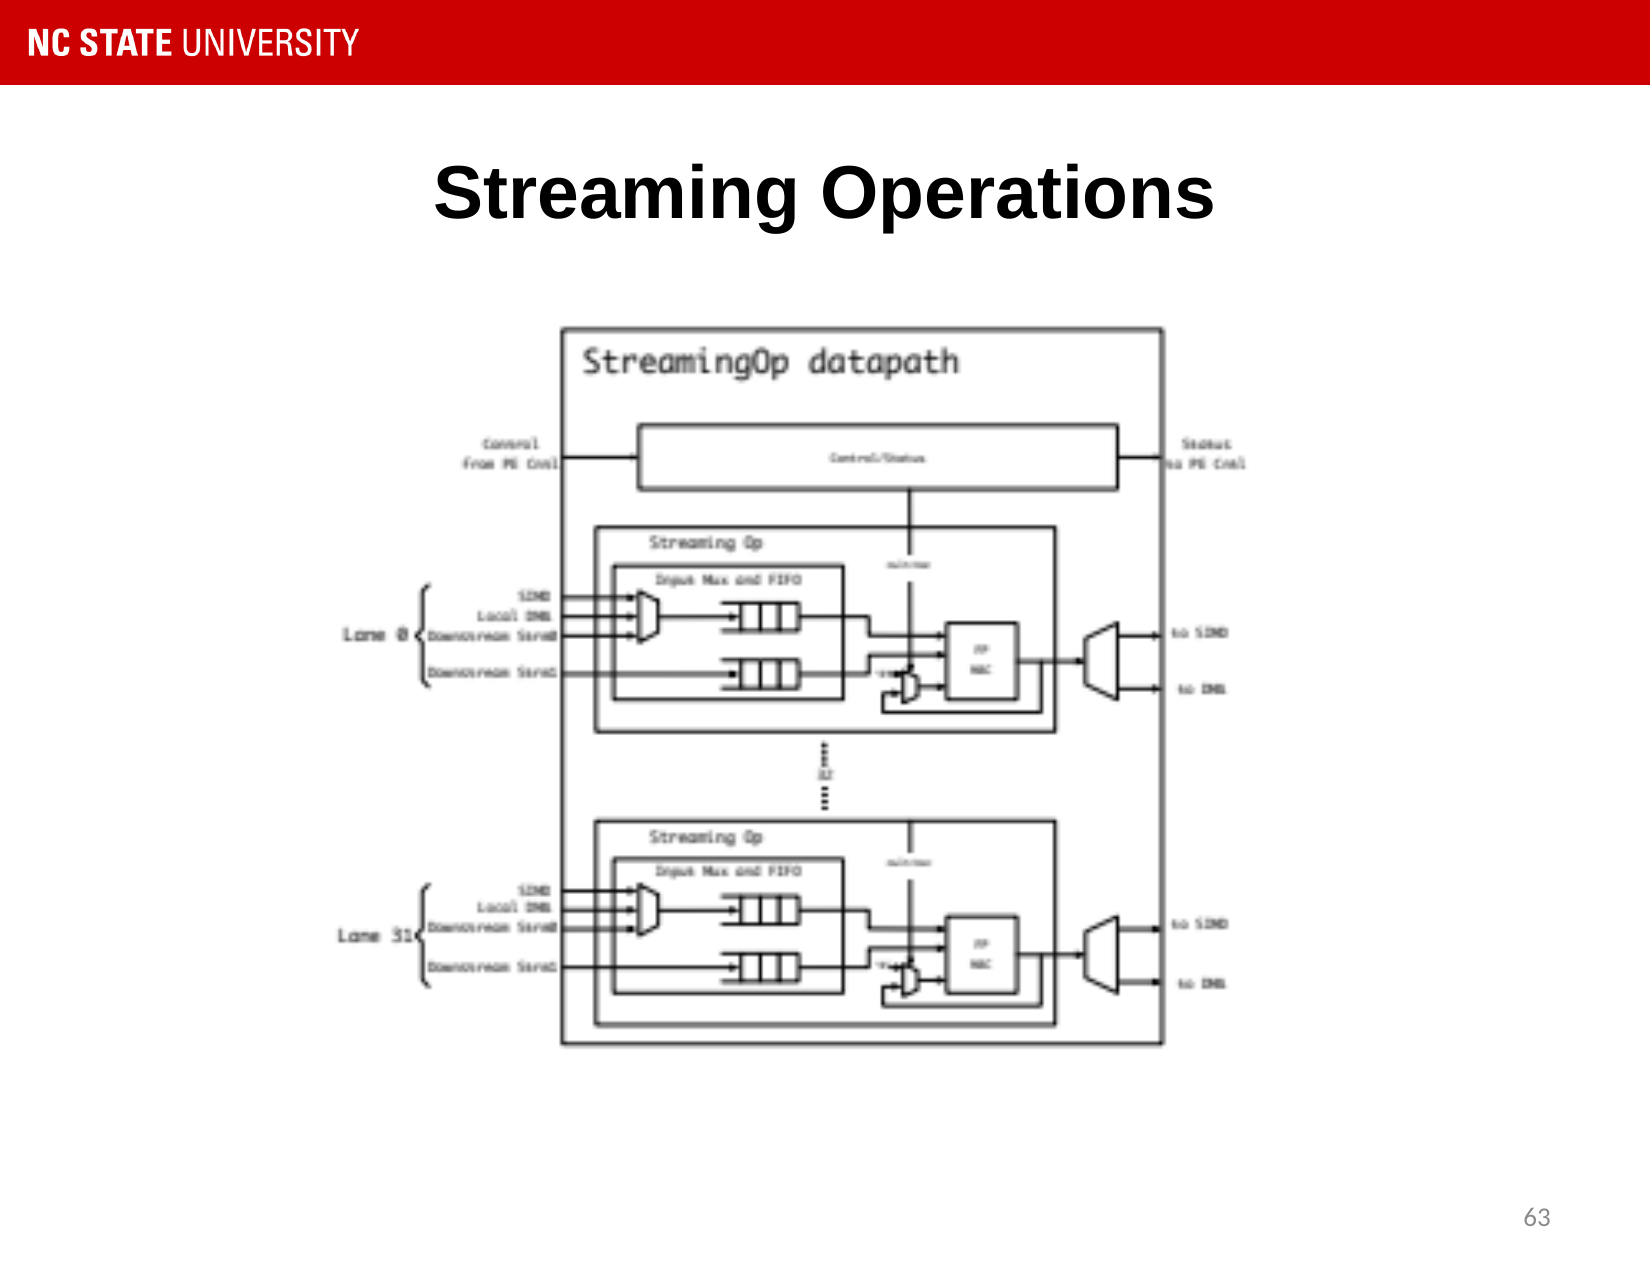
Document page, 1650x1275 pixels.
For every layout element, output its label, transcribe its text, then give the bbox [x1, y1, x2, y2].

picture [320, 318, 1249, 1050]
title Streaming Operations [82, 89, 1568, 288]
picture [0, 0, 1650, 85]
slide_number 63 [1182, 1181, 1568, 1250]
